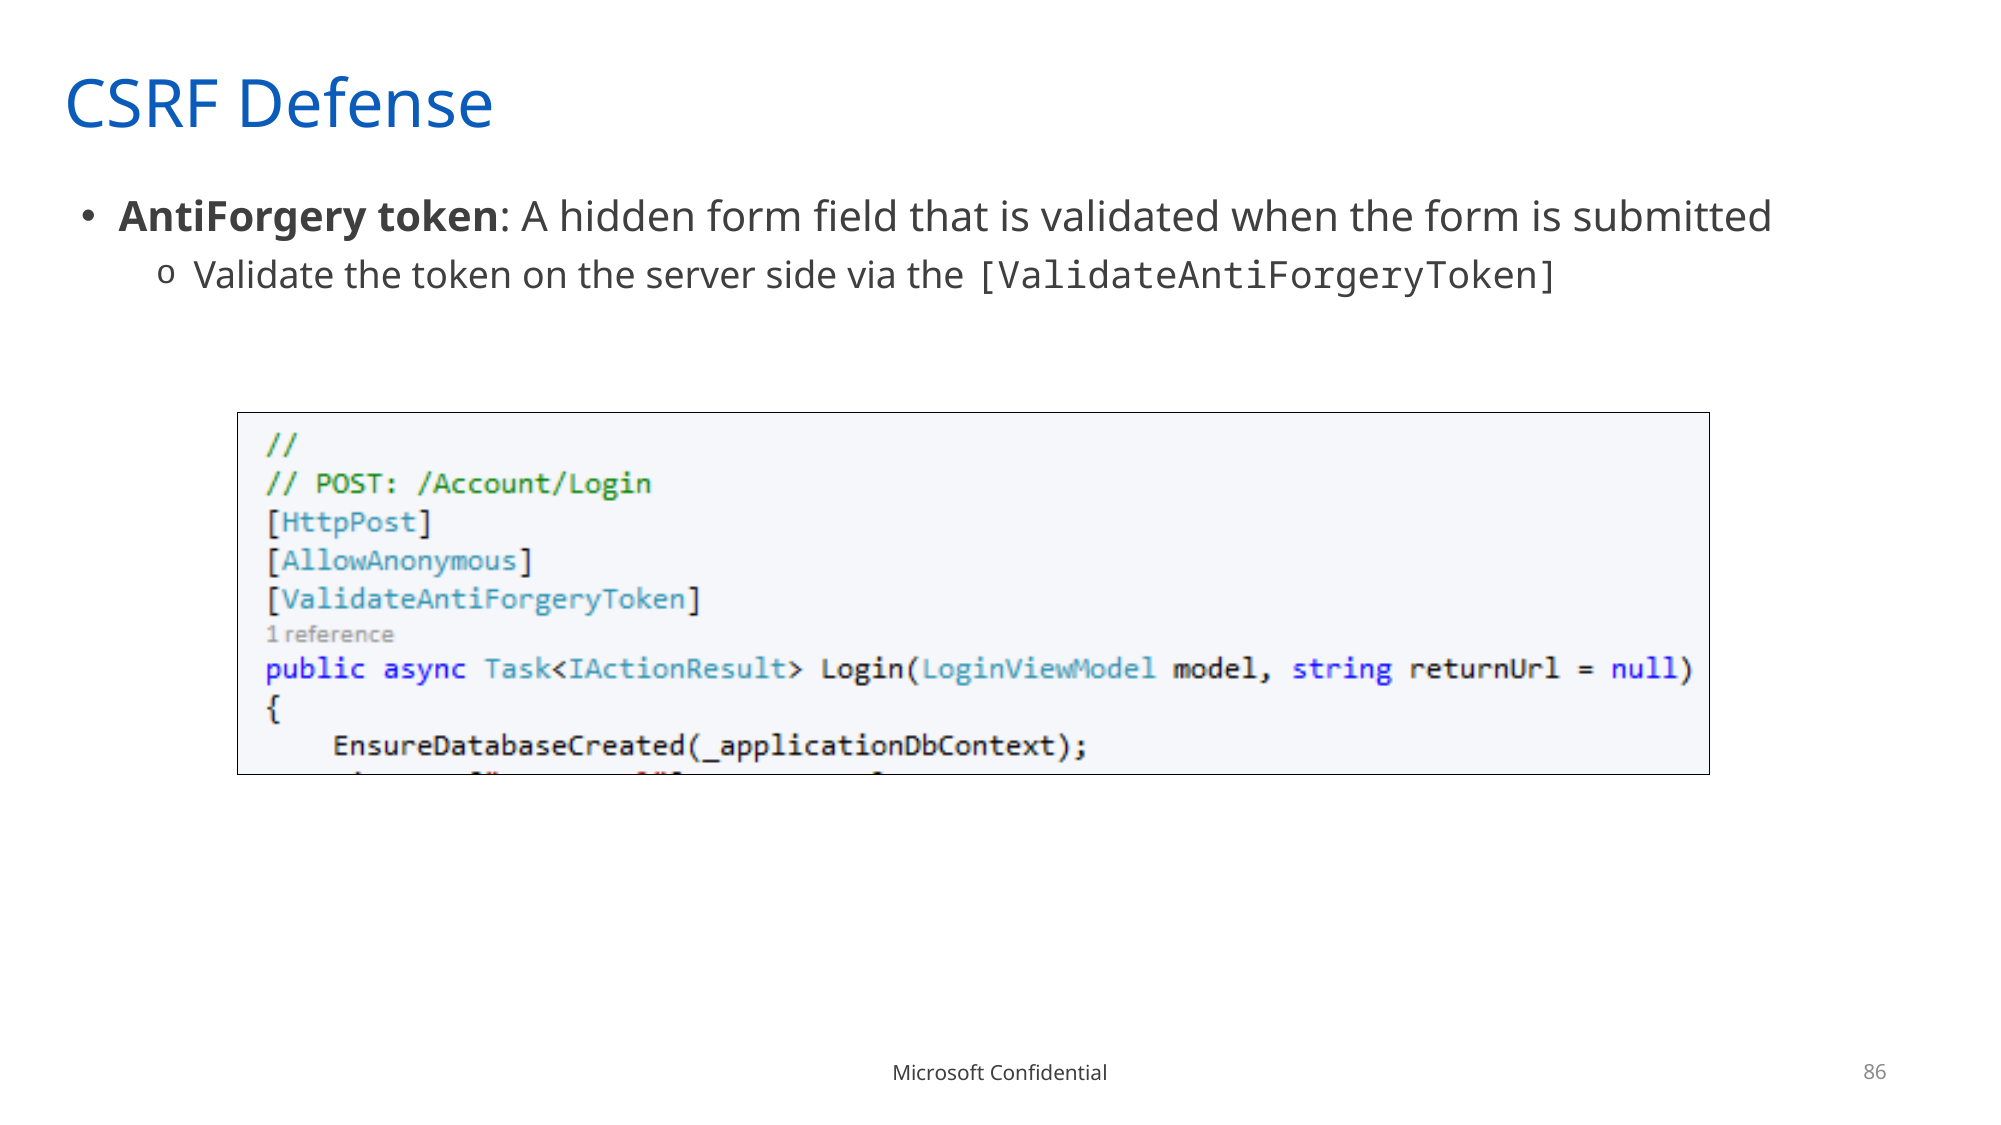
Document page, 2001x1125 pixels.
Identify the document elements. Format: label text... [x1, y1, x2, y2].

slide_number 86 [1451, 1042, 1902, 1103]
title CSRF Defense [49, 49, 1899, 162]
picture [237, 412, 1710, 775]
list AntiForgery token: A hidden form field that is validated when the form is submitted Validate the token on the server side via the [ValidateAntiForgeryToken] [66, 187, 1899, 1001]
